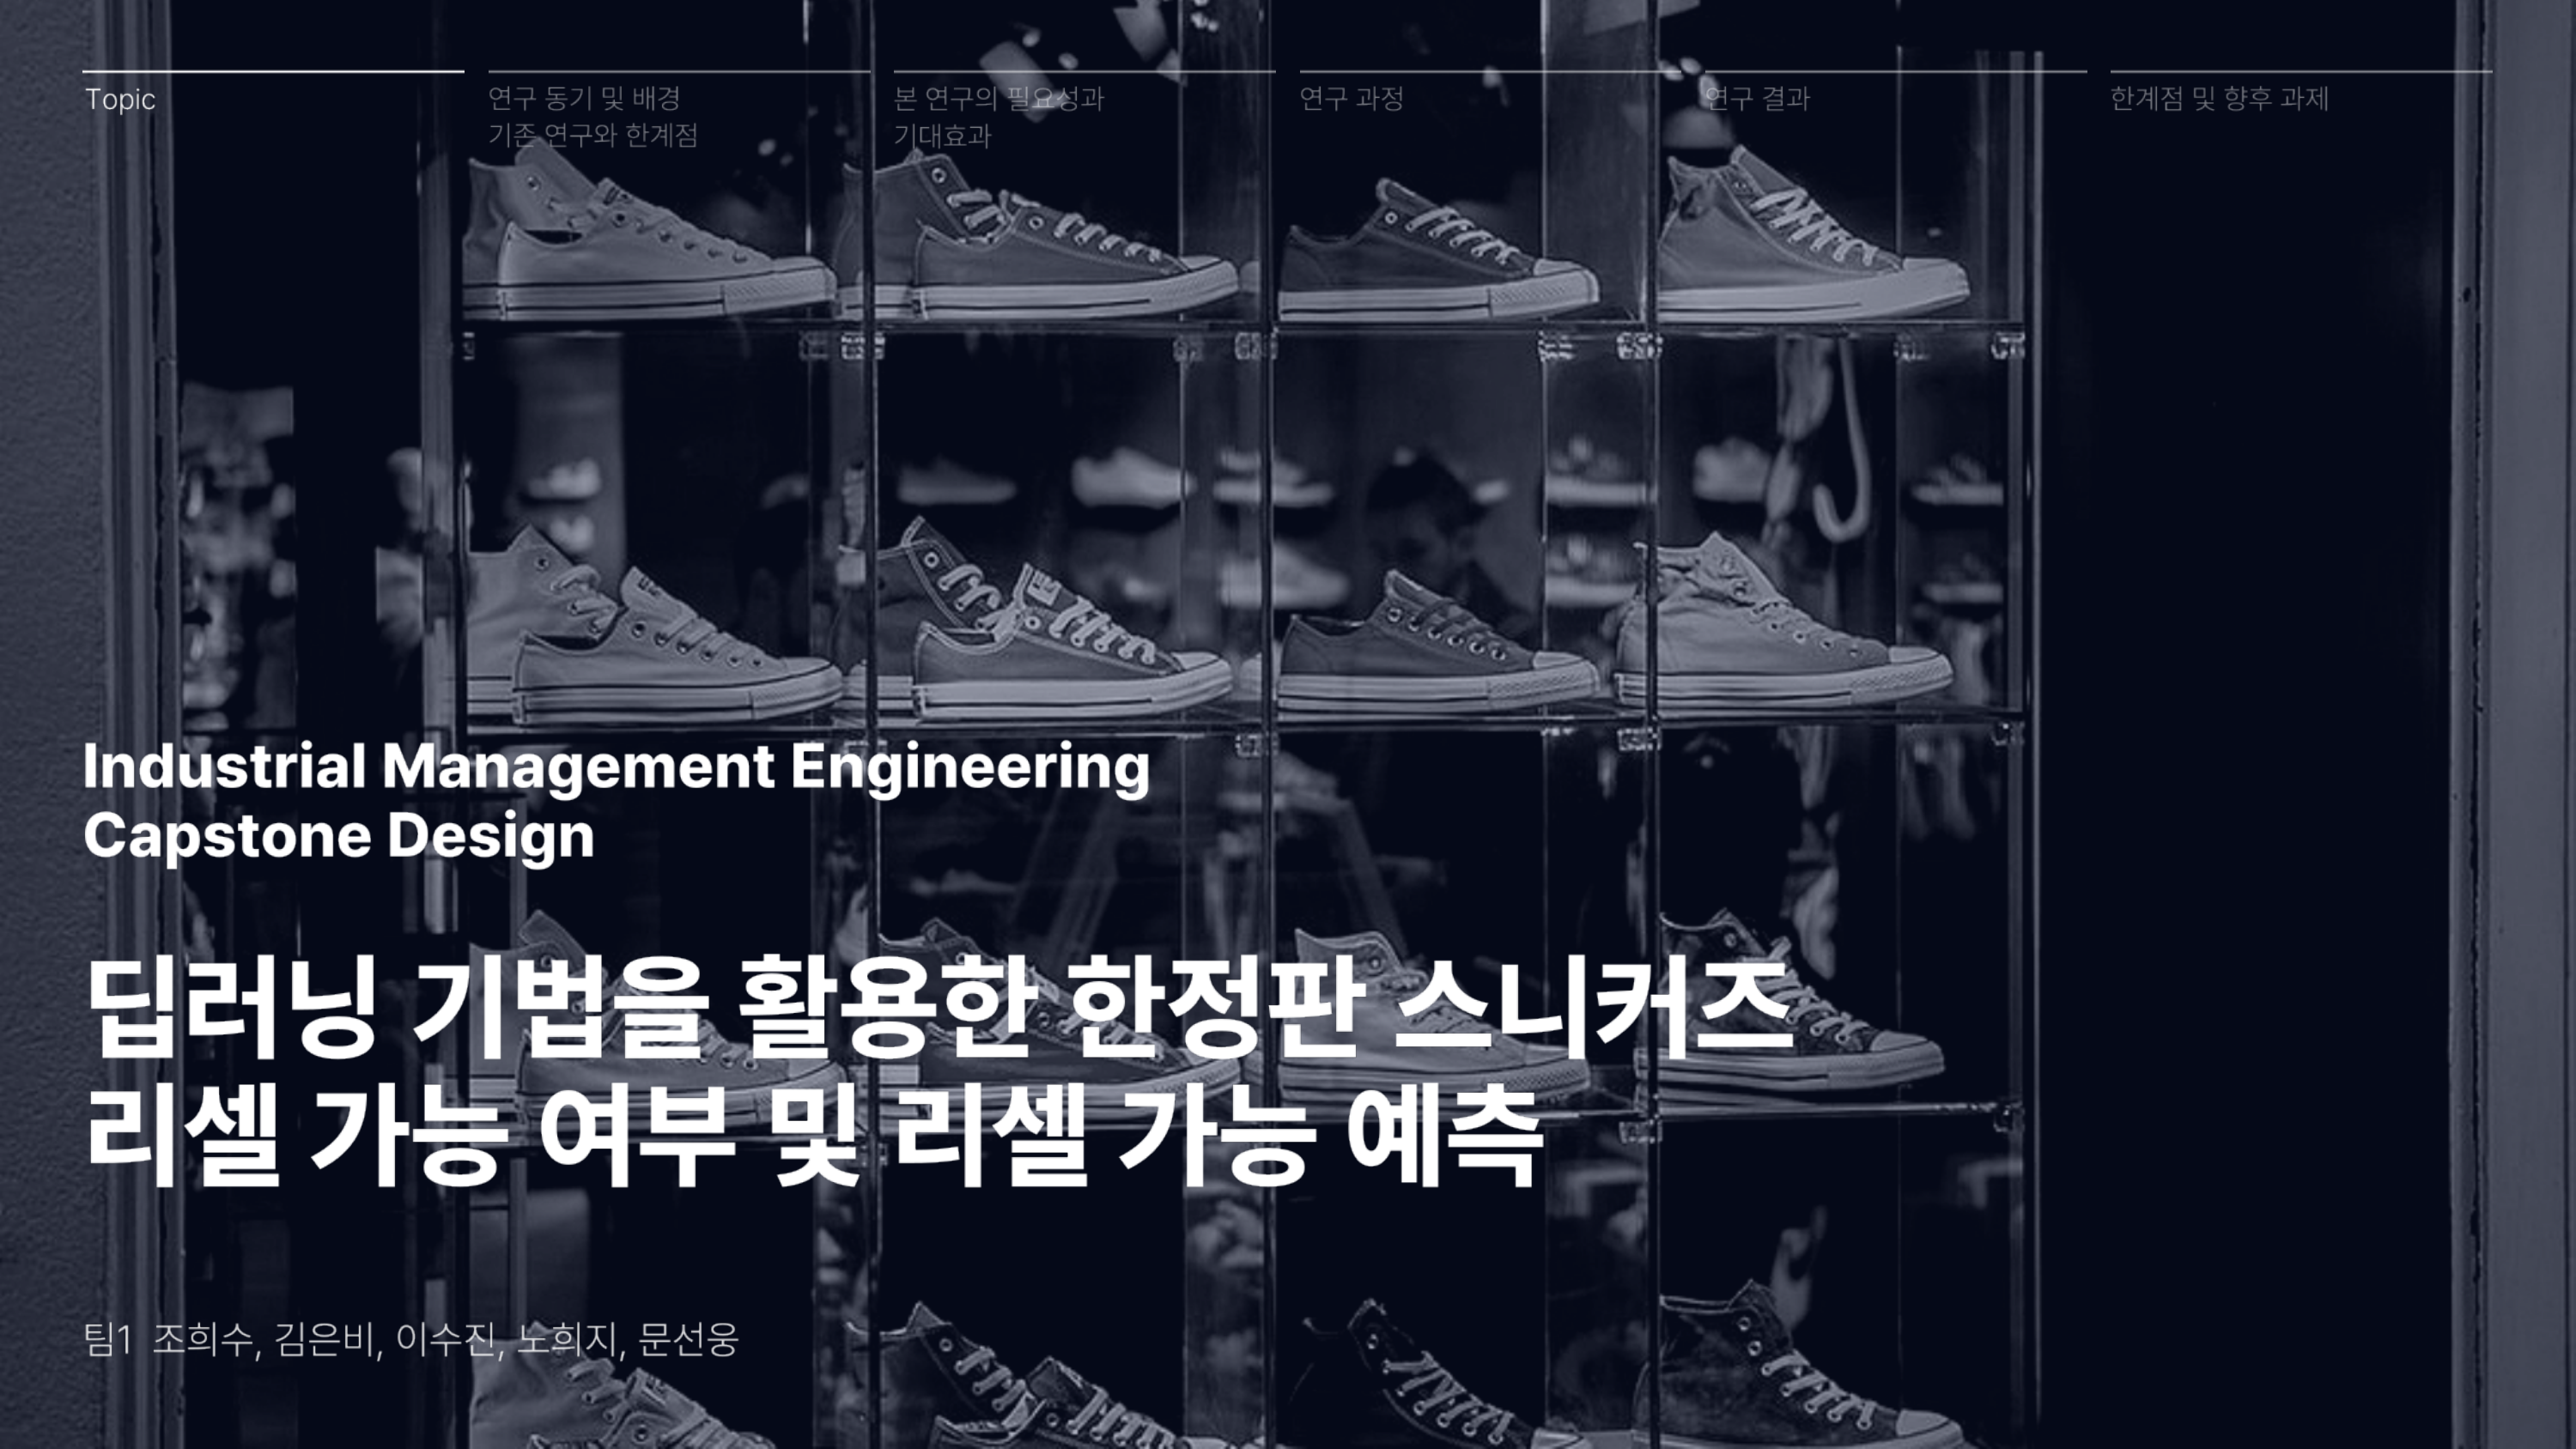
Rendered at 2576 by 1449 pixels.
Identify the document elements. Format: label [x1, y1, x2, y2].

text_box [488, 67, 871, 76]
text_box [2111, 67, 2493, 76]
picture [1295, 76, 1416, 125]
picture [76, 1308, 758, 1380]
picture [73, 714, 1178, 899]
text_box [1299, 67, 1682, 76]
text_box [82, 67, 465, 76]
picture [65, 910, 1846, 1241]
picture [2106, 76, 2341, 125]
text_box [1705, 67, 2087, 76]
picture [1701, 76, 1825, 125]
text_box [894, 67, 1276, 76]
text_box [0, 0, 2576, 1449]
picture [81, 76, 167, 129]
picture [484, 76, 711, 163]
picture [890, 76, 1119, 163]
